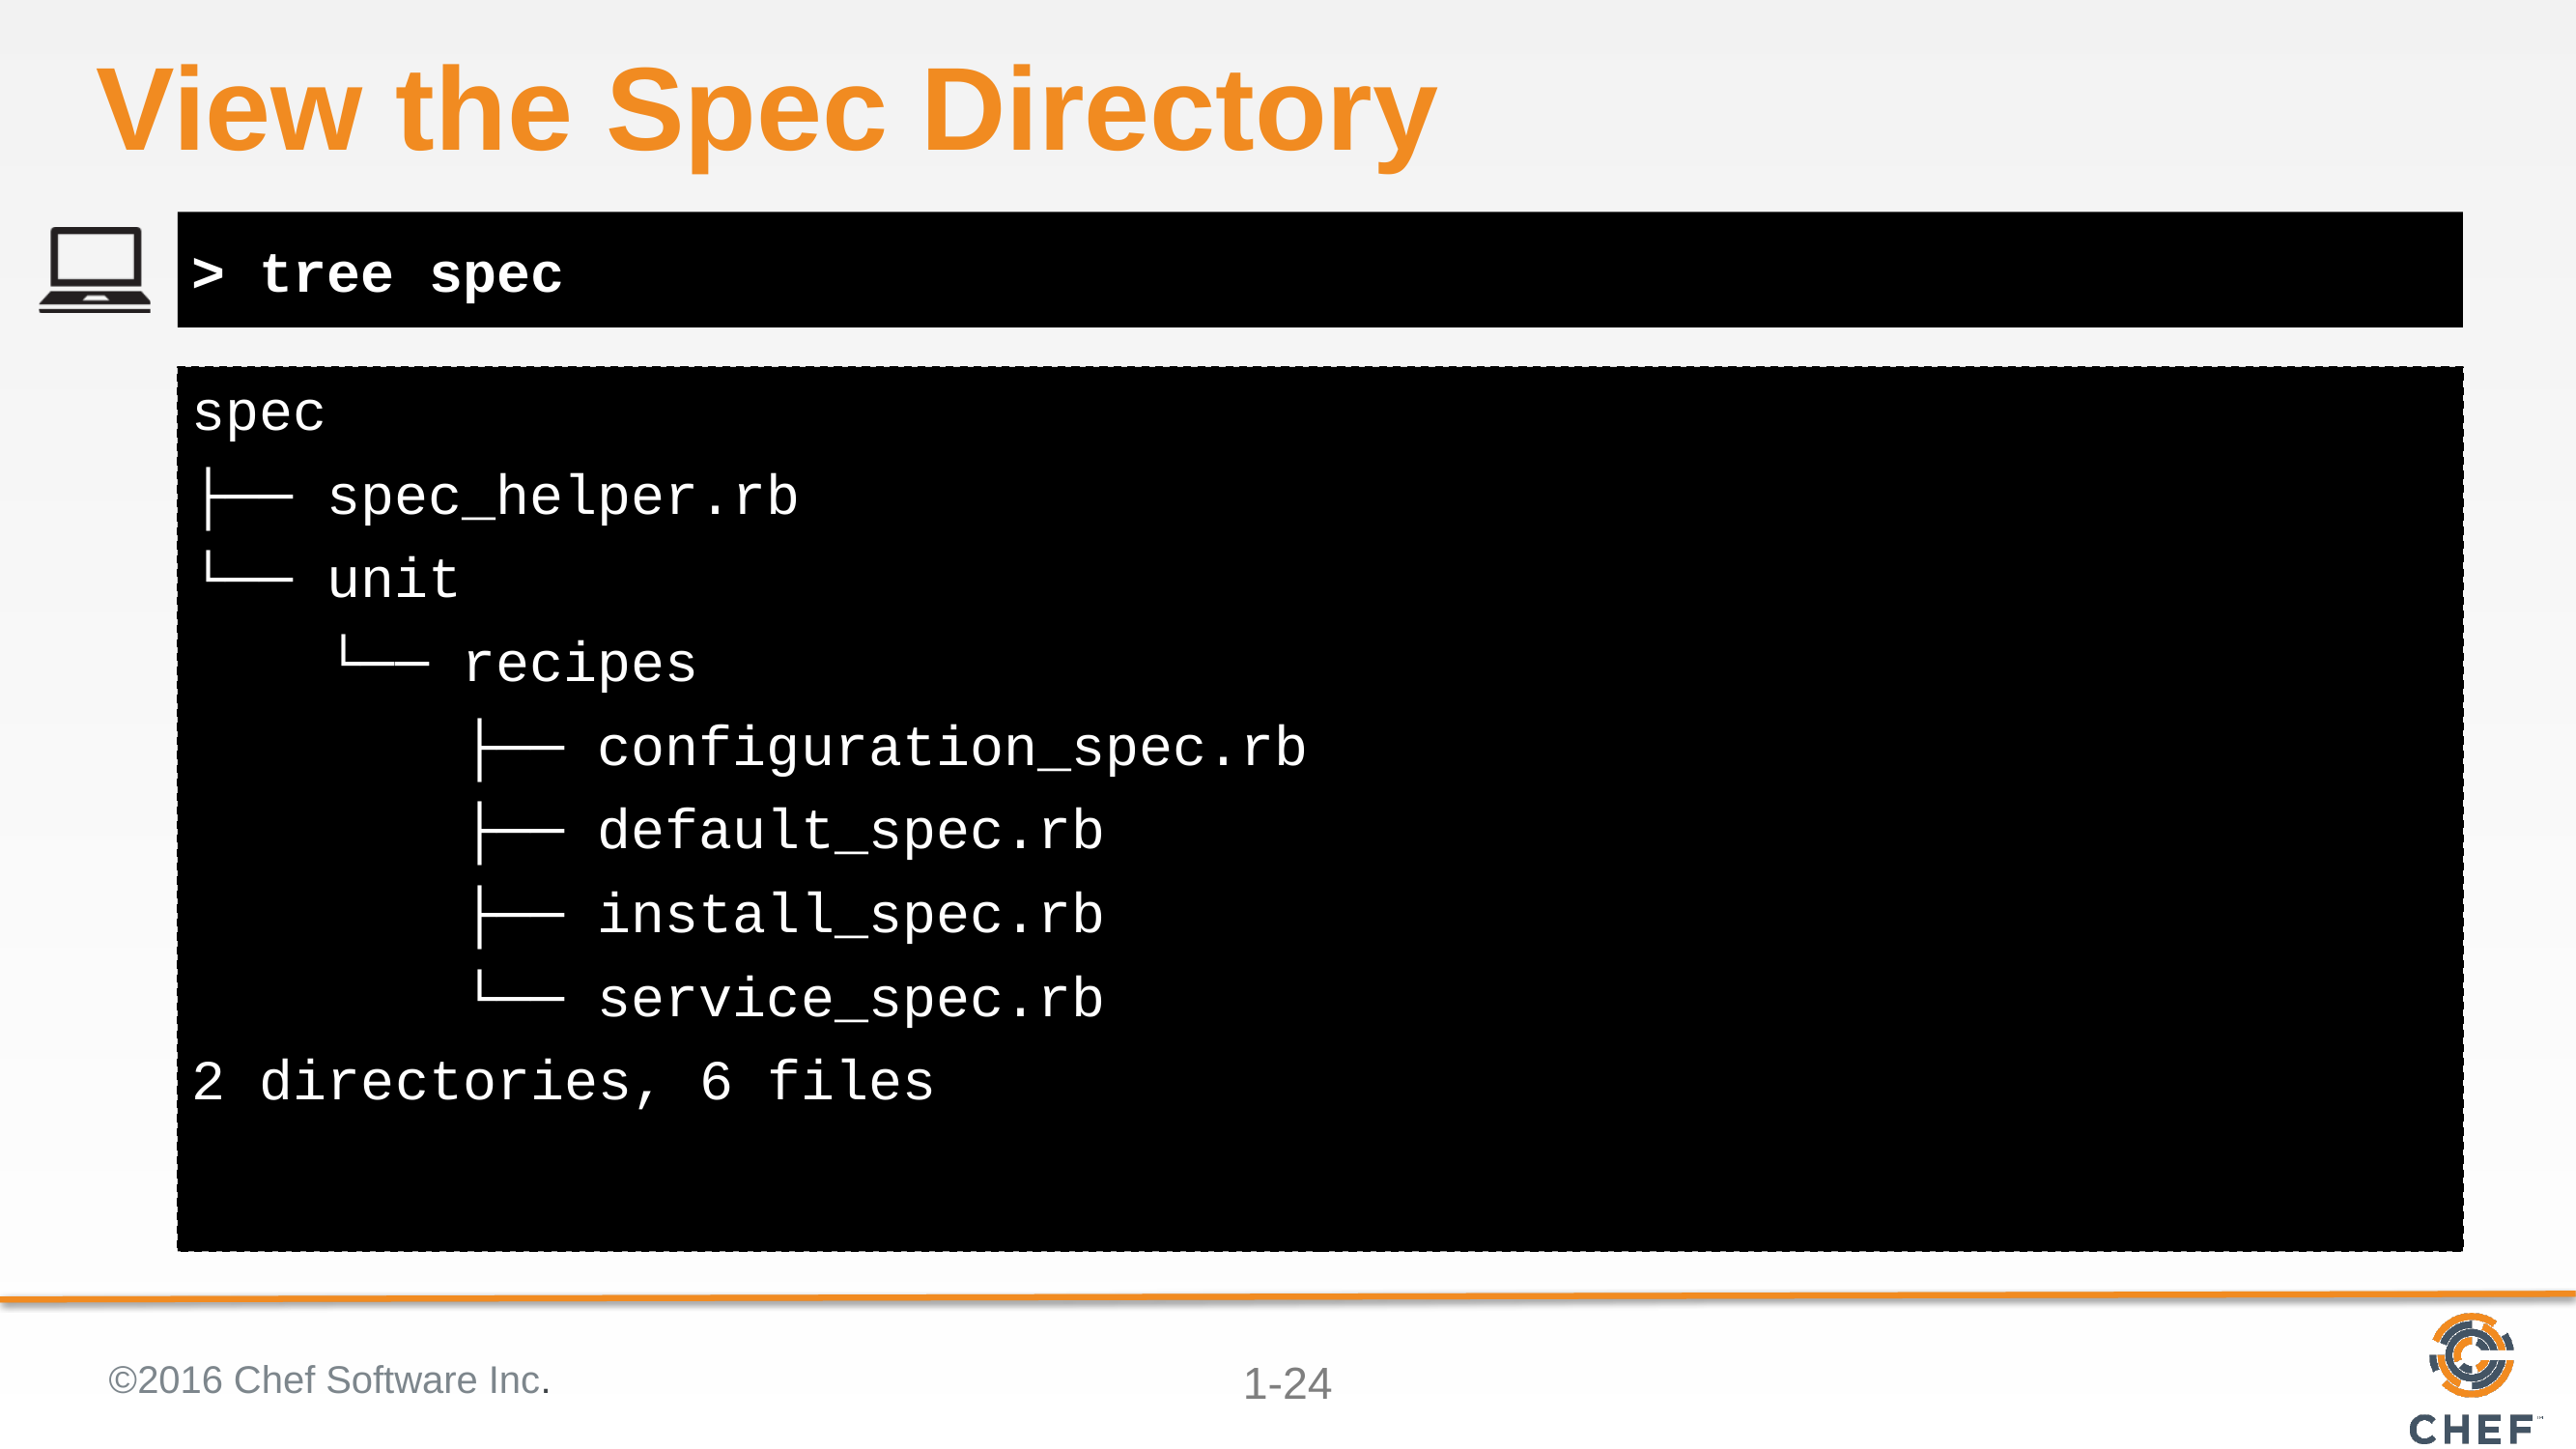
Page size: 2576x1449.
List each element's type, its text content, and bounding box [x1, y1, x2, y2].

list spec ├── spec_helper.rb └── unit └── recipes ├── configuration_spec.rb ├── default_spec.rb ├── install_spec.rb └── service_spec.rb 2 directories, 6 files [177, 366, 2464, 1252]
picture [2399, 1297, 2551, 1449]
list > tree spec [177, 212, 2463, 327]
title View the Spec Directory [96, 48, 2463, 180]
